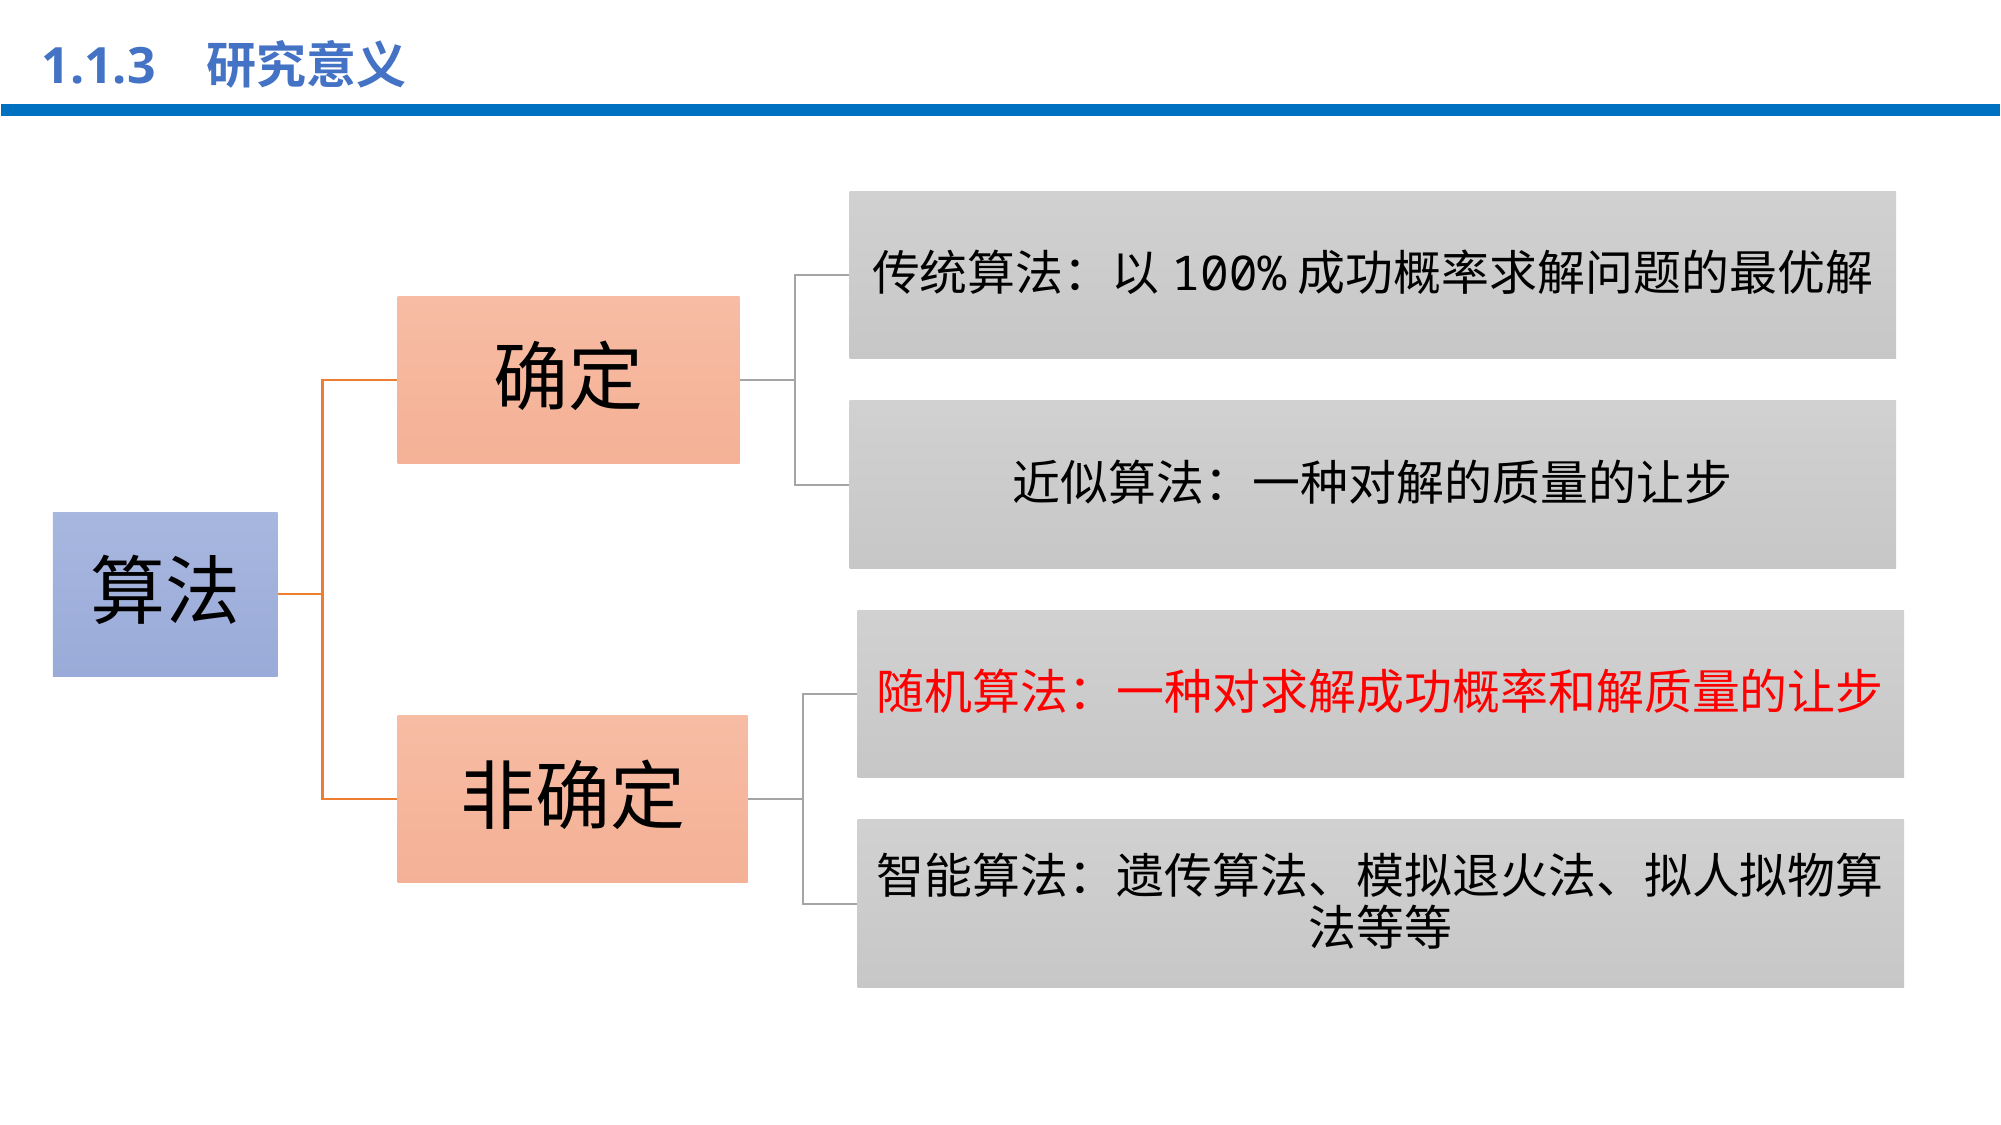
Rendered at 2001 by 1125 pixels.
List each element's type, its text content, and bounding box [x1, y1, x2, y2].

text_box [0, 103, 2000, 117]
text_box 1.1.3 研究意义 [26, 14, 1386, 102]
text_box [50, 148, 1977, 1031]
